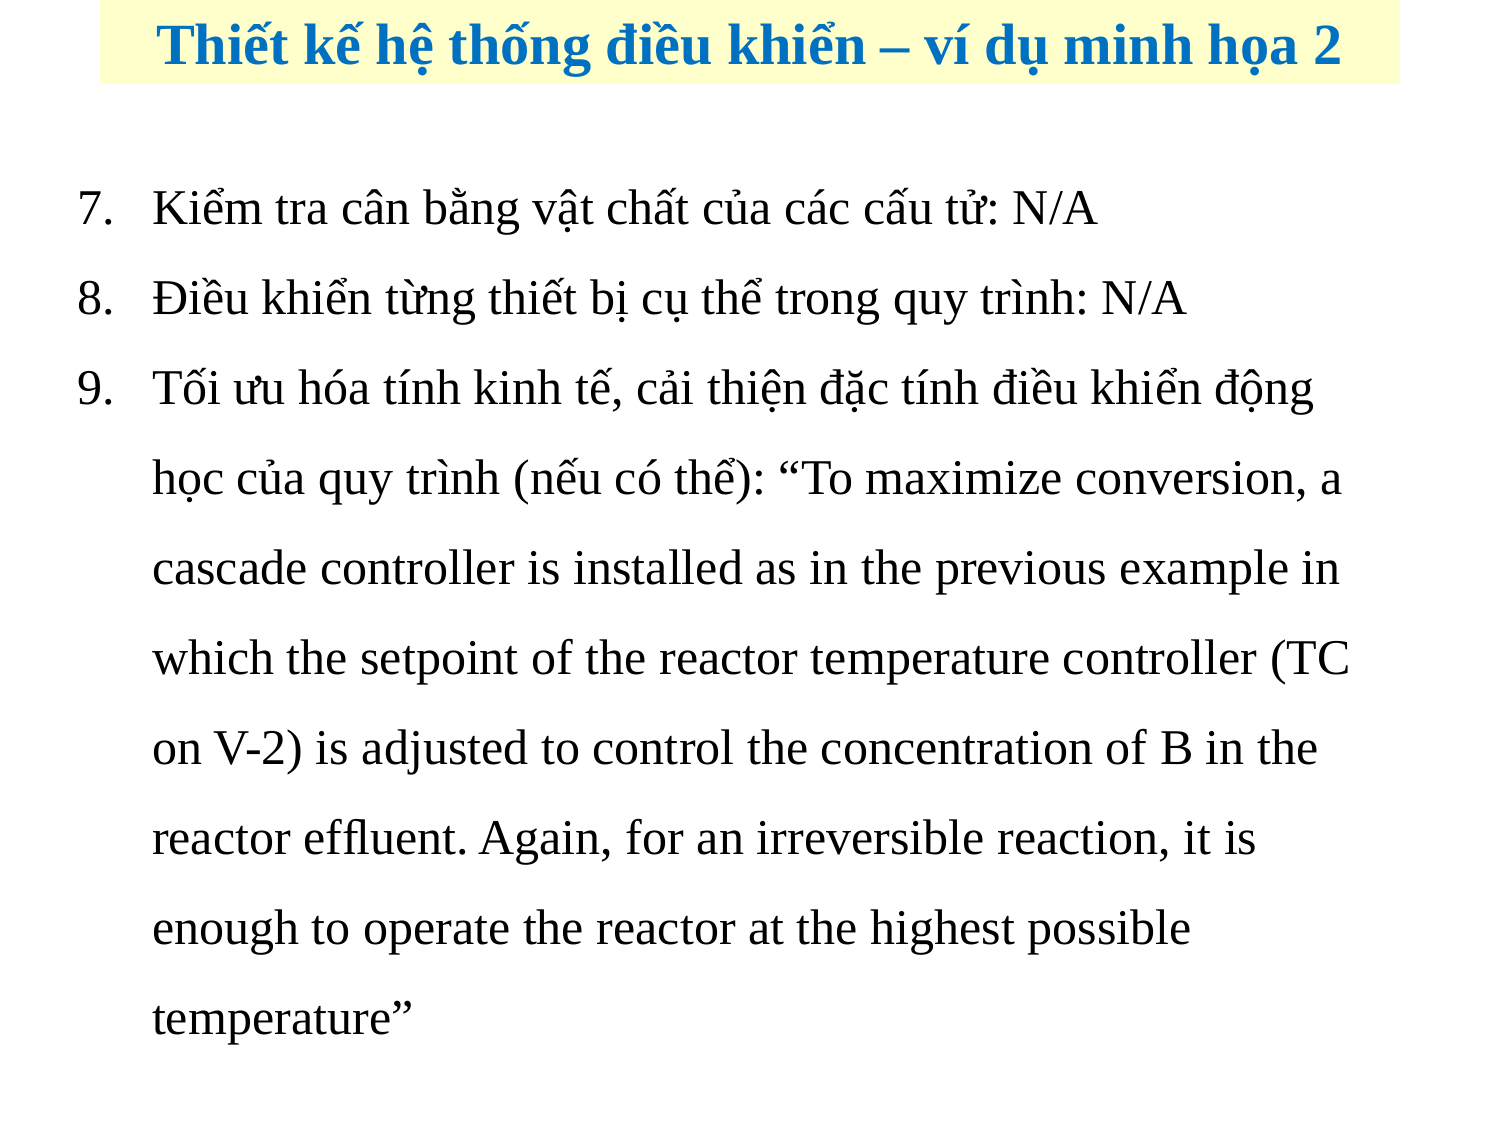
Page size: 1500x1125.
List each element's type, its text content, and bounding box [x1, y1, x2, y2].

text_box Kiểm tra cân bằng vật chất của các cấu tử: N/A Điều khiển từng thiết bị cụ thể trong quy trình: N/A Tối ưu hóa tính kinh tế, cải thiện đặc tính điều khiển động học của quy trình (nếu có thể): “To maximize conversion, a cascade controller is installed as in the previous example in which the setpoint of the reactor temperature controller (TC on V-2) is adjusted to control the concentration of B in the reactor efﬂuent. Again, for an irreversible reaction, it is enough to operate the reactor at the highest possible temperature” [62, 137, 1413, 1053]
text_box Thiết kế hệ thống điều khiển – ví dụ minh họa 2 [99, 0, 1400, 84]
